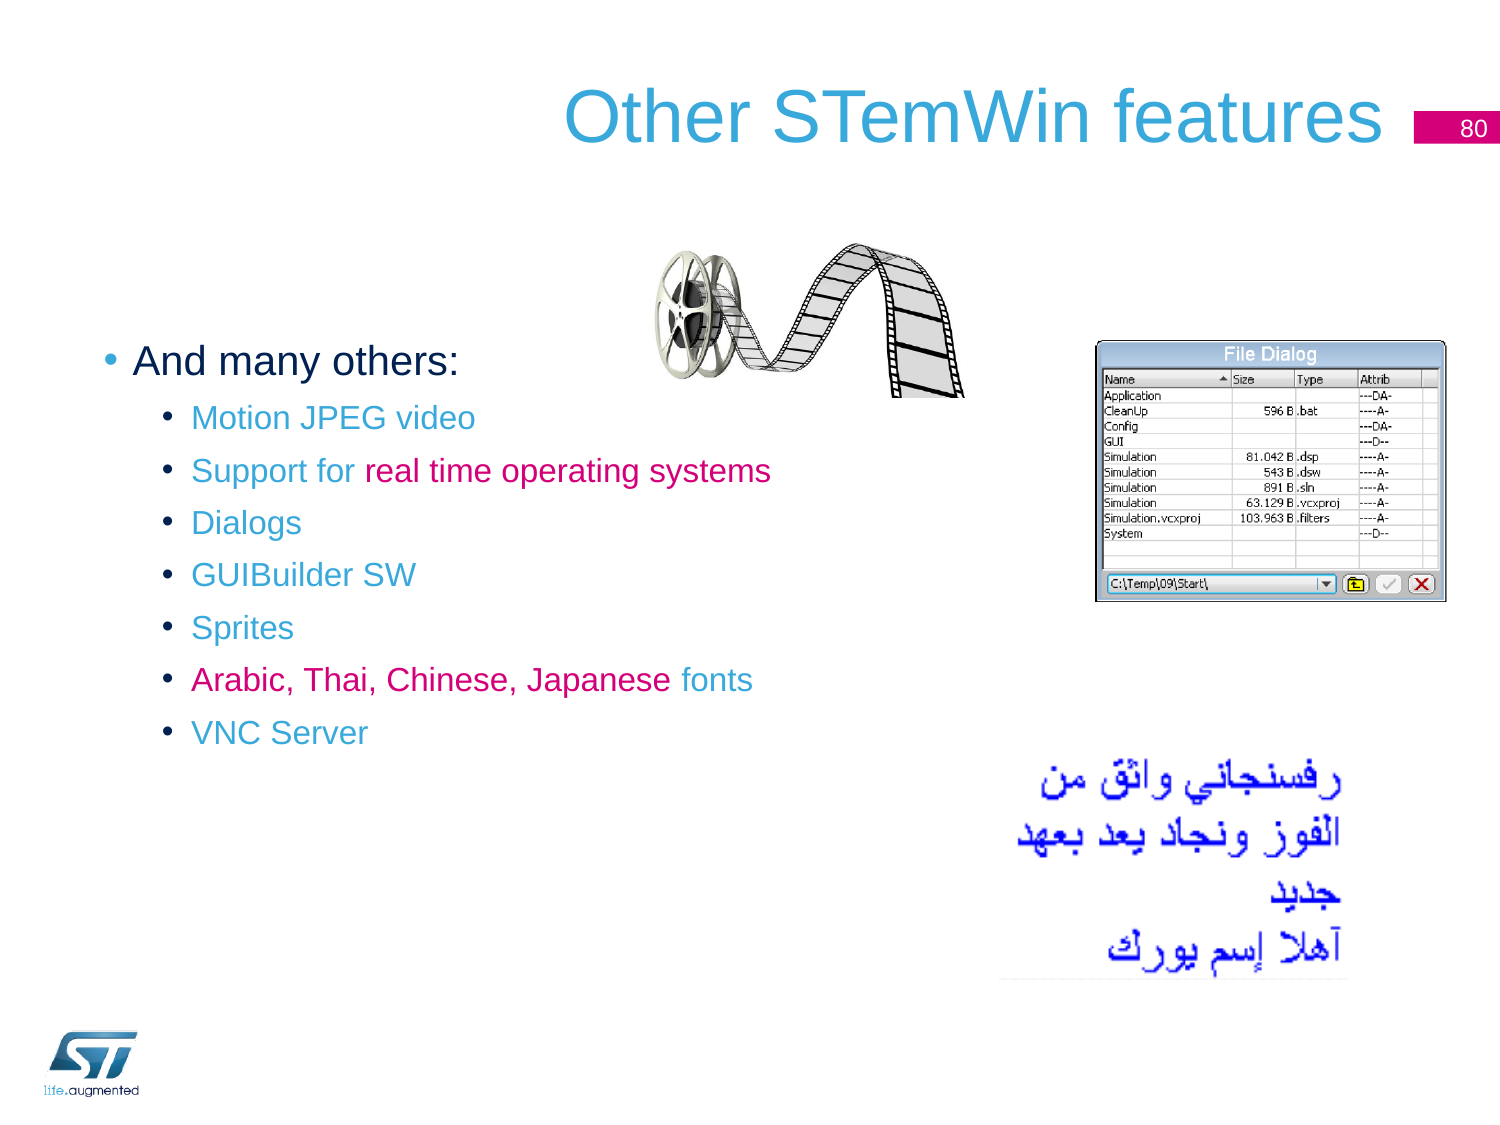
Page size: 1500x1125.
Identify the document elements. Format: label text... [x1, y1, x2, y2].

picture [1092, 337, 1449, 604]
title Other STemWin features [74, 18, 1400, 207]
slide_number 80 [1413, 111, 1500, 144]
picture [649, 219, 981, 407]
picture [36, 1022, 147, 1103]
list And many others: Motion JPEG video Support for real time operating systems Dialogs GUIBuilder SW Sprites Arabic, Thai, Chinese, Japanese fonts VNC Server [88, 326, 1439, 870]
picture [997, 751, 1349, 980]
